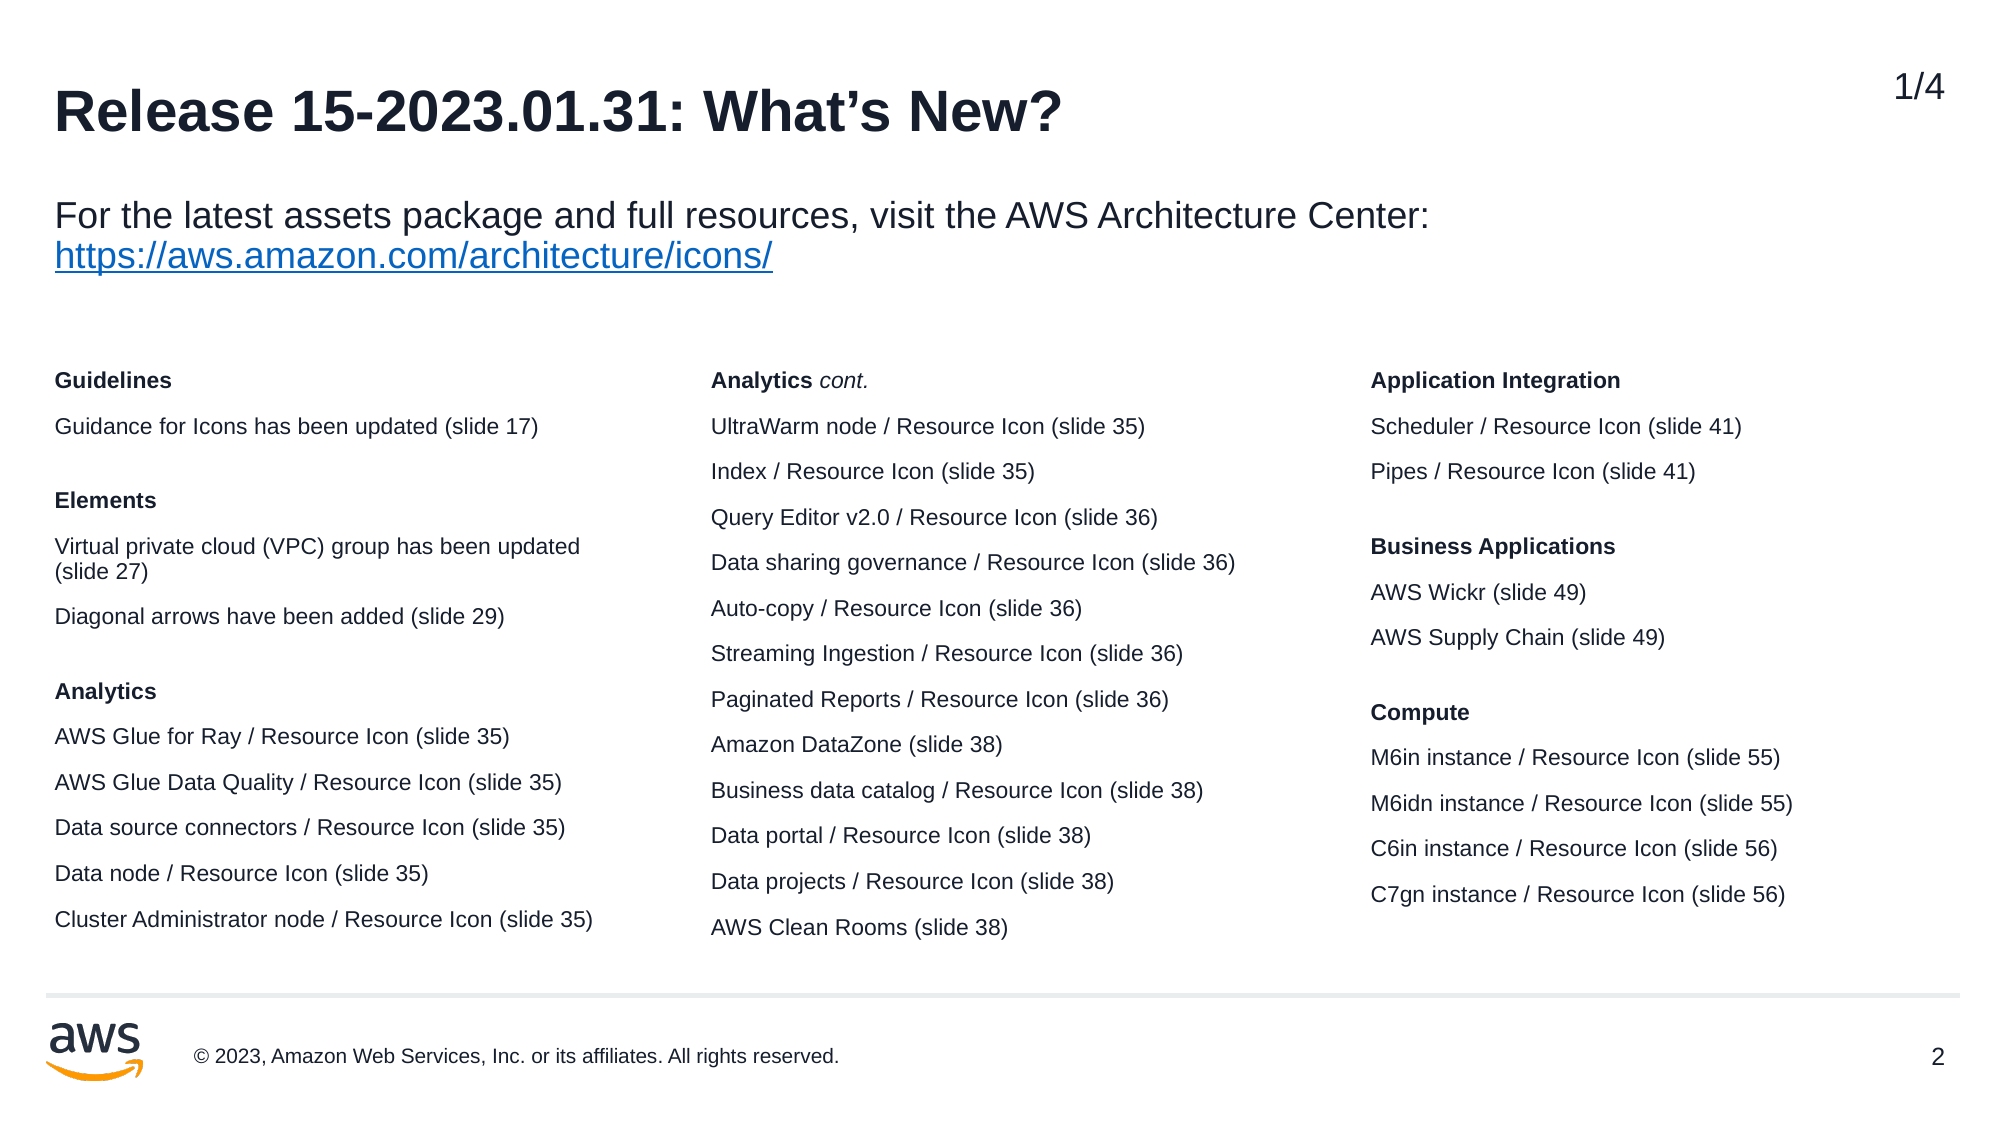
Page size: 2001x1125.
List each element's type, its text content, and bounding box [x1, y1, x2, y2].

text_box 1/4 [1693, 59, 1961, 166]
title Release 15-2023.01.31: What’s New? [39, 59, 1693, 166]
slide_number 2 [1493, 1025, 1961, 1086]
text_box Application Integration Scheduler / Resource Icon (slide 41) Pipes / Resource Icon (slide 41) Business Applications AWS Wickr (slide 49) AWS Supply Chain (slide 49) Compute M6in instance / Resource Icon (slide 55) M6idn instance / Resource Icon (slide 55) C6in instance / Resource Icon (slide 56) C7gn instance / Resource Icon (slide 56) [1355, 361, 1932, 961]
footer © 2023, Amazon Web Services, Inc. or its affiliates. All rights reserved. [178, 1025, 911, 1086]
picture [46, 1023, 143, 1081]
list For the latest assets package and full resources, visit the AWS Architecture Center: https://aws.amazon.com/architecture/icons/ [39, 188, 1961, 350]
list Analytics cont. UltraWarm node / Resource Icon (slide 35) Index / Resource Icon (slide 35) Query Editor v2.0 / Resource Icon (slide 36) Data sharing governance / Resource Icon (slide 36) Auto-copy / Resource Icon (slide 36) Streaming Ingestion / Resource Icon (slide 36) Paginated Reports / Resource Icon (slide 36) Amazon DataZone (slide 38) Business data catalog / Resource Icon (slide 38) Data portal / Resource Icon (slide 38) Data projects / Resource Icon (slide 38) AWS Clean Rooms (slide 38) [695, 361, 1301, 961]
list Guidelines Guidance for Icons has been updated (slide 17) Elements Virtual private cloud (VPC) group has been updated (slide 27) Diagonal arrows have been added (slide 29) Analytics AWS Glue for Ray / Resource Icon (slide 35) AWS Glue Data Quality / Resource Icon (slide 35) Data source connectors / Resource Icon (slide 35) Data node / Resource Icon (slide 35) Cluster Administrator node / Resource Icon (slide 35) [39, 361, 631, 961]
